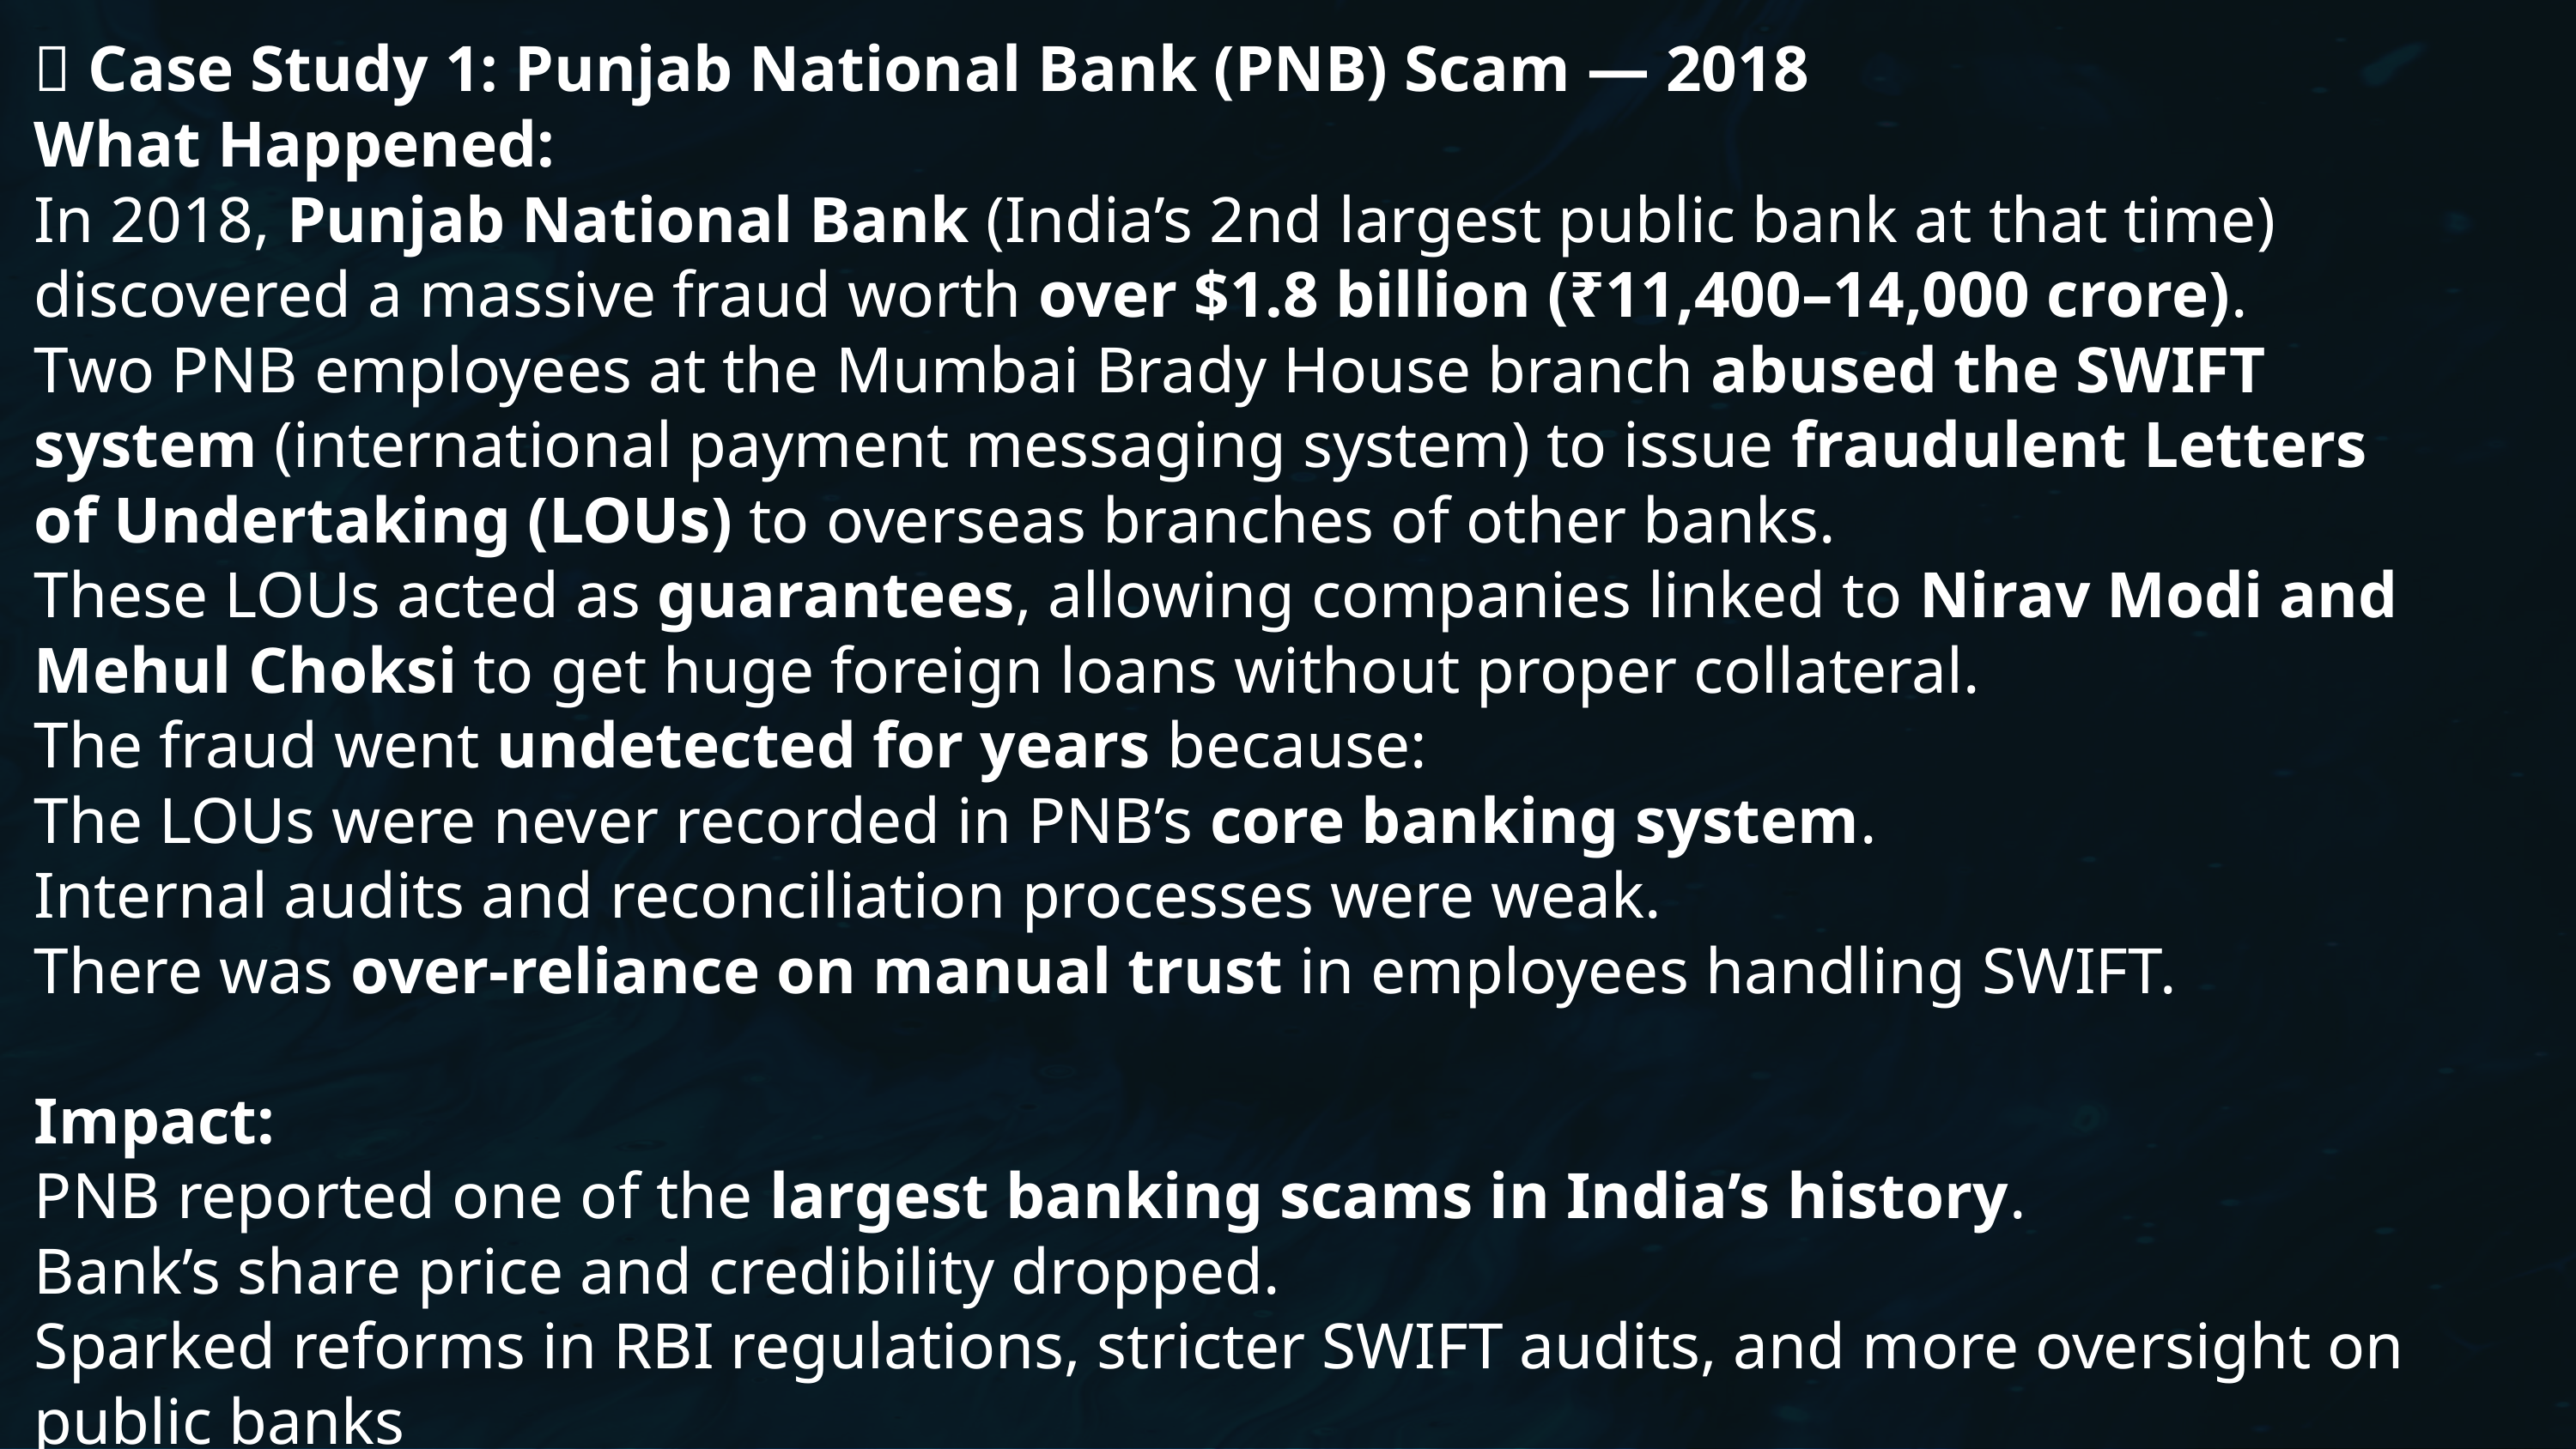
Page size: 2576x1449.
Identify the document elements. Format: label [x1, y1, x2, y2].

text_box [0, 0, 2576, 1449]
